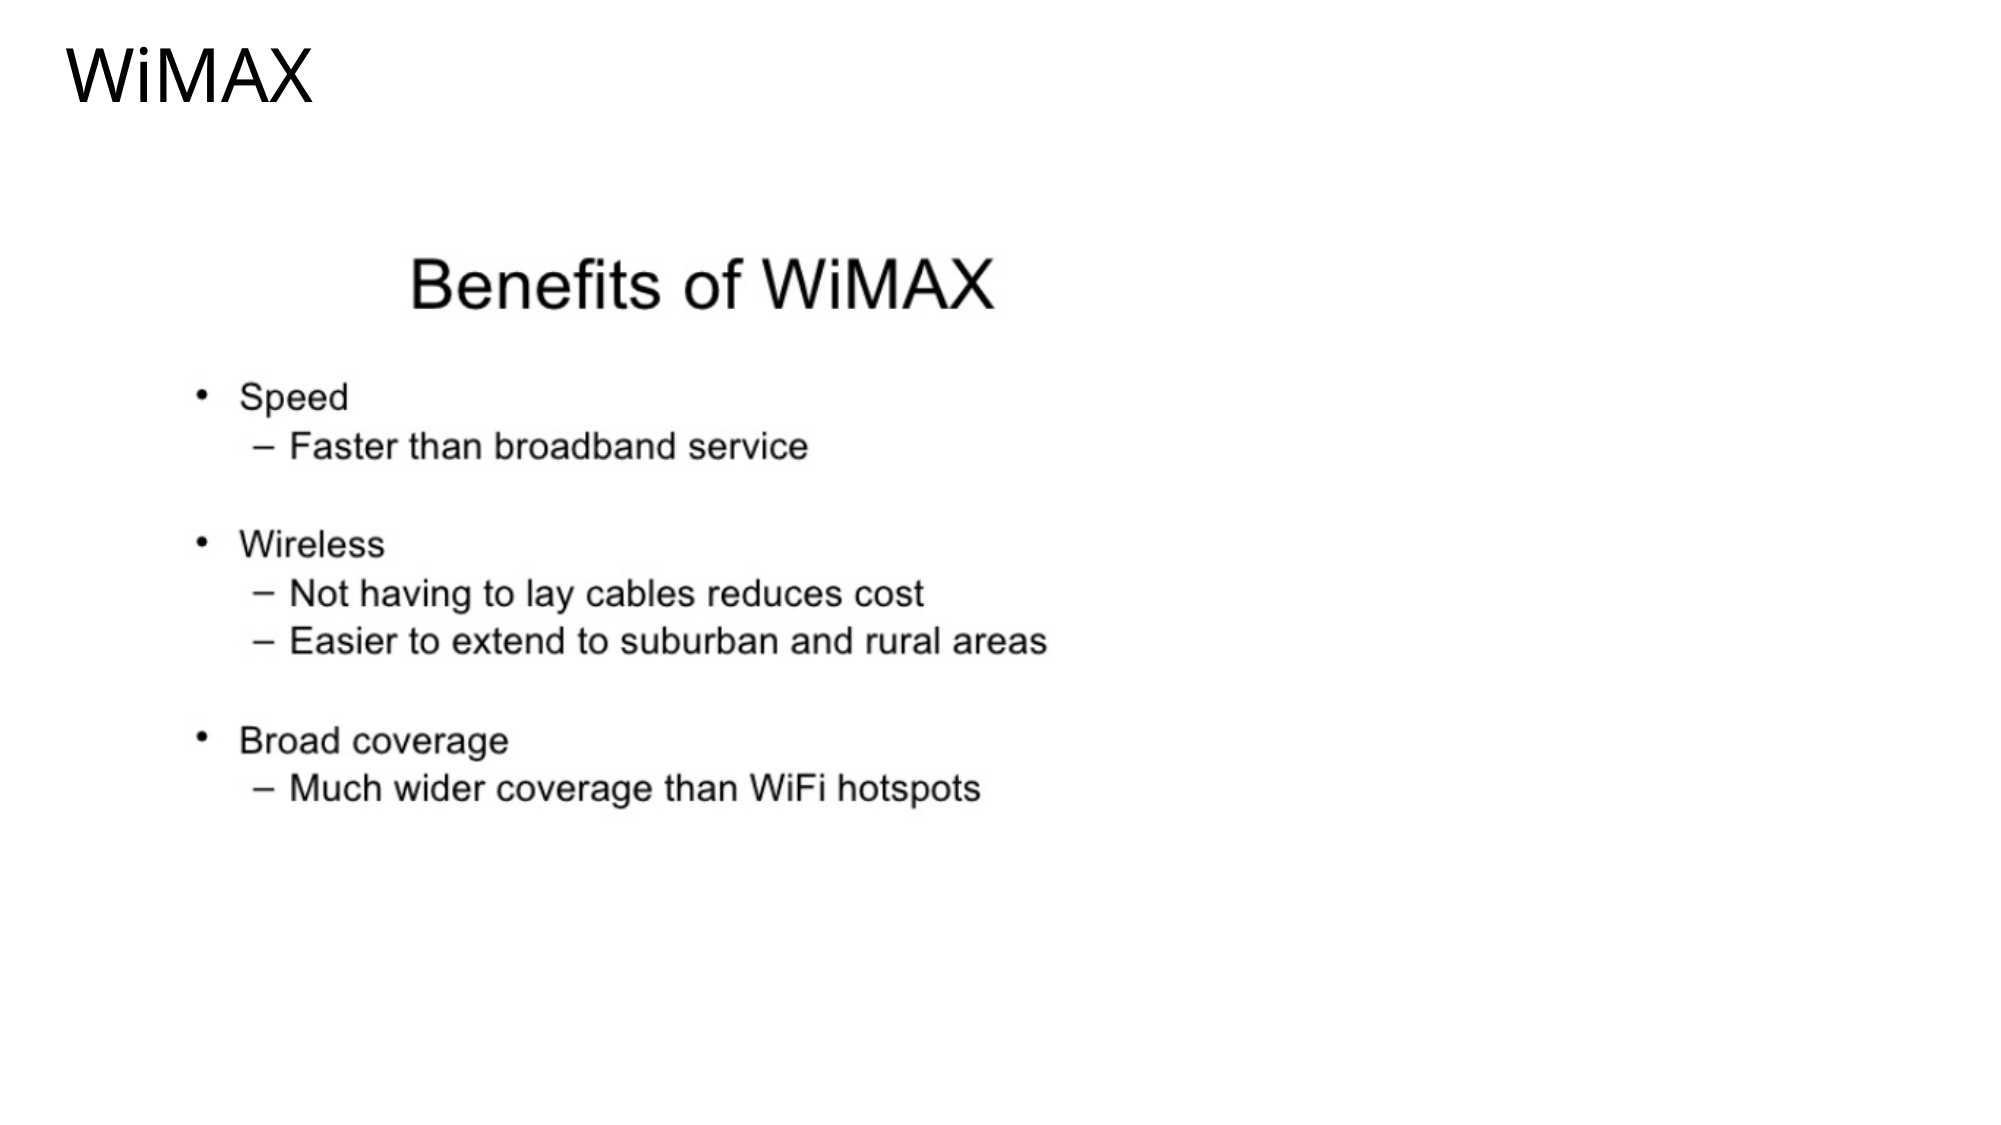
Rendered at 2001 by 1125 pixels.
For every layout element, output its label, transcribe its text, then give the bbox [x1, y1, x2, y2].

picture [138, 243, 1068, 846]
title WiMAX [50, 23, 1862, 126]
